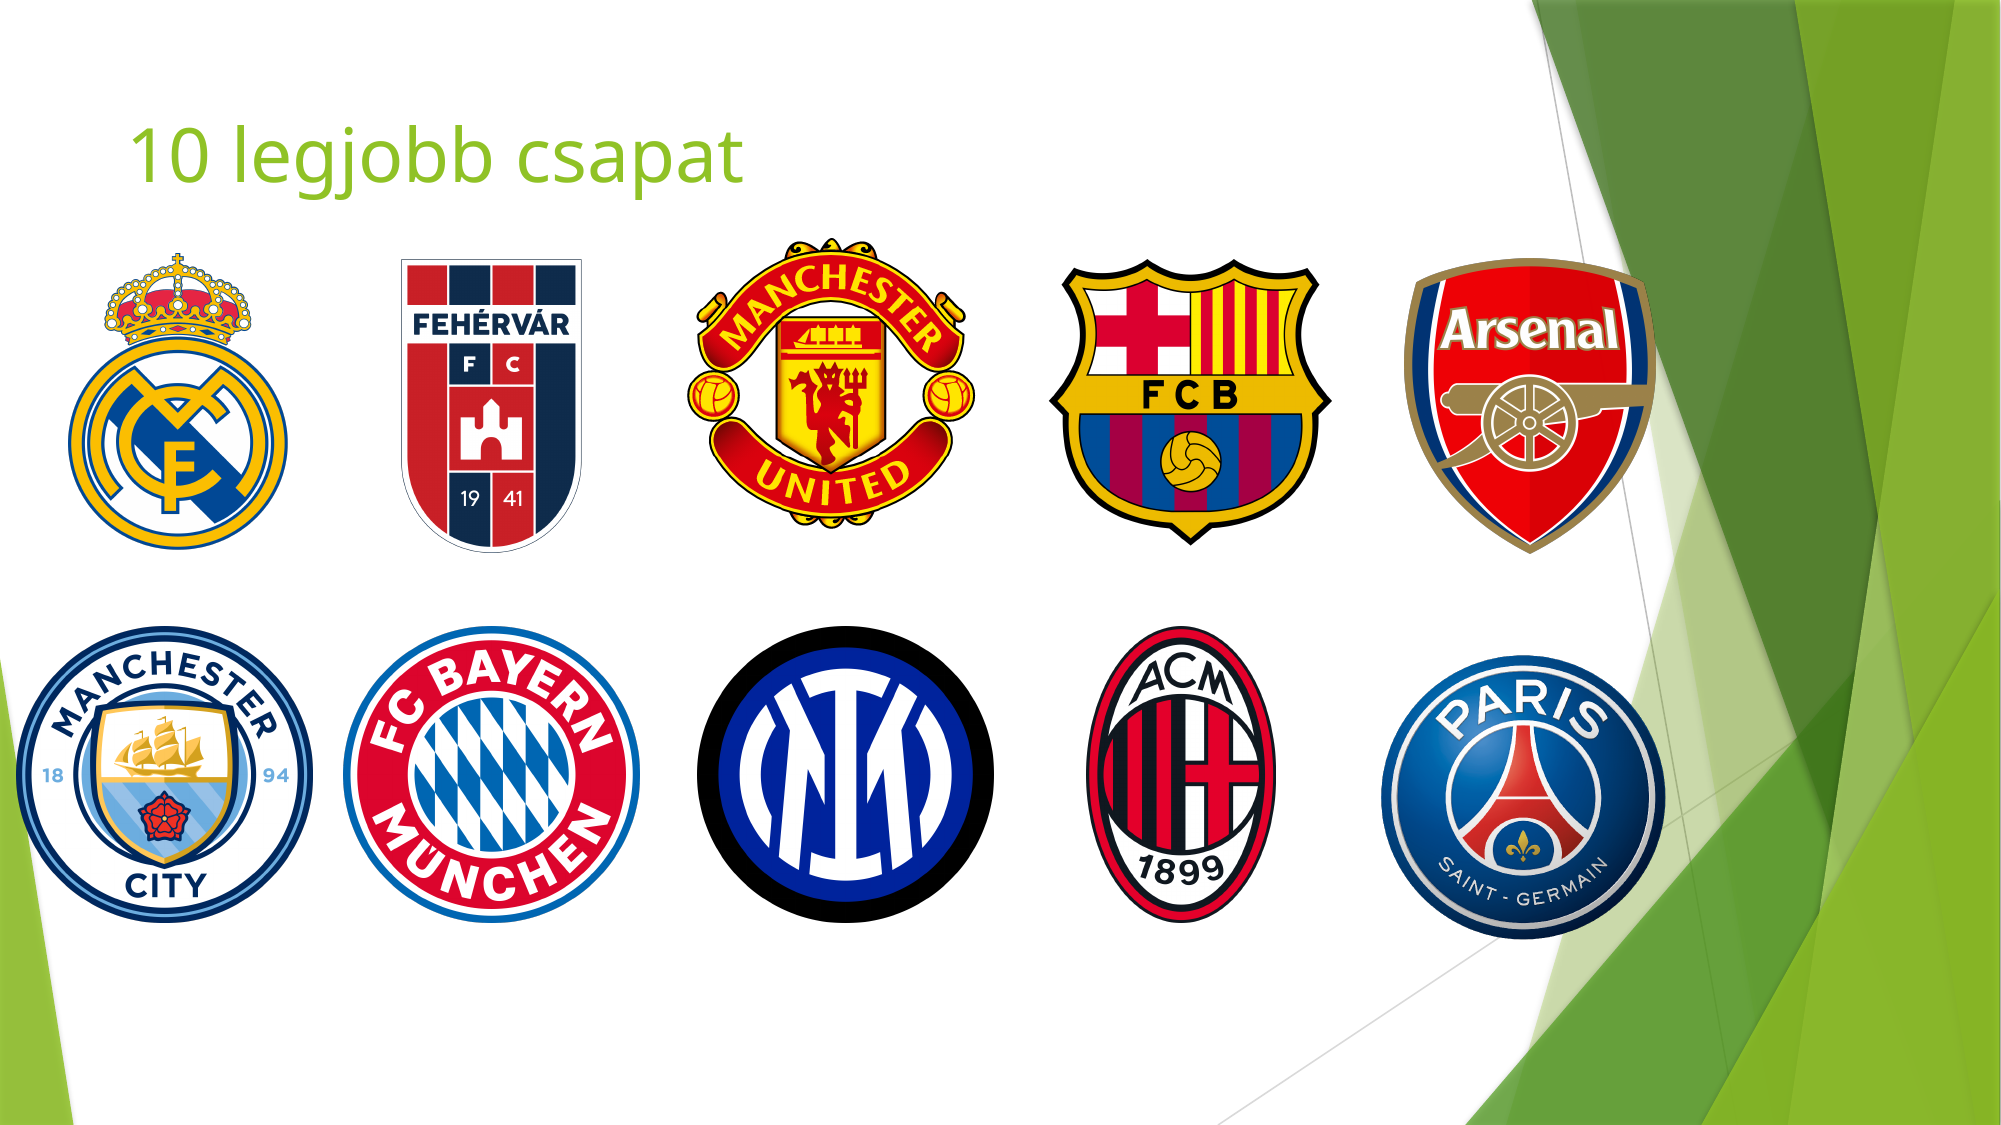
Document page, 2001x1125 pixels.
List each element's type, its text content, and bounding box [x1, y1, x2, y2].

picture [1086, 626, 1276, 923]
picture [343, 626, 640, 923]
picture [67, 253, 289, 550]
picture [16, 626, 313, 923]
picture [697, 626, 994, 923]
picture [400, 257, 583, 554]
title 10 legjobb csapat [111, 99, 1522, 317]
picture [684, 235, 977, 532]
picture [1404, 257, 1657, 554]
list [1044, 253, 1337, 550]
picture [1374, 648, 1671, 945]
